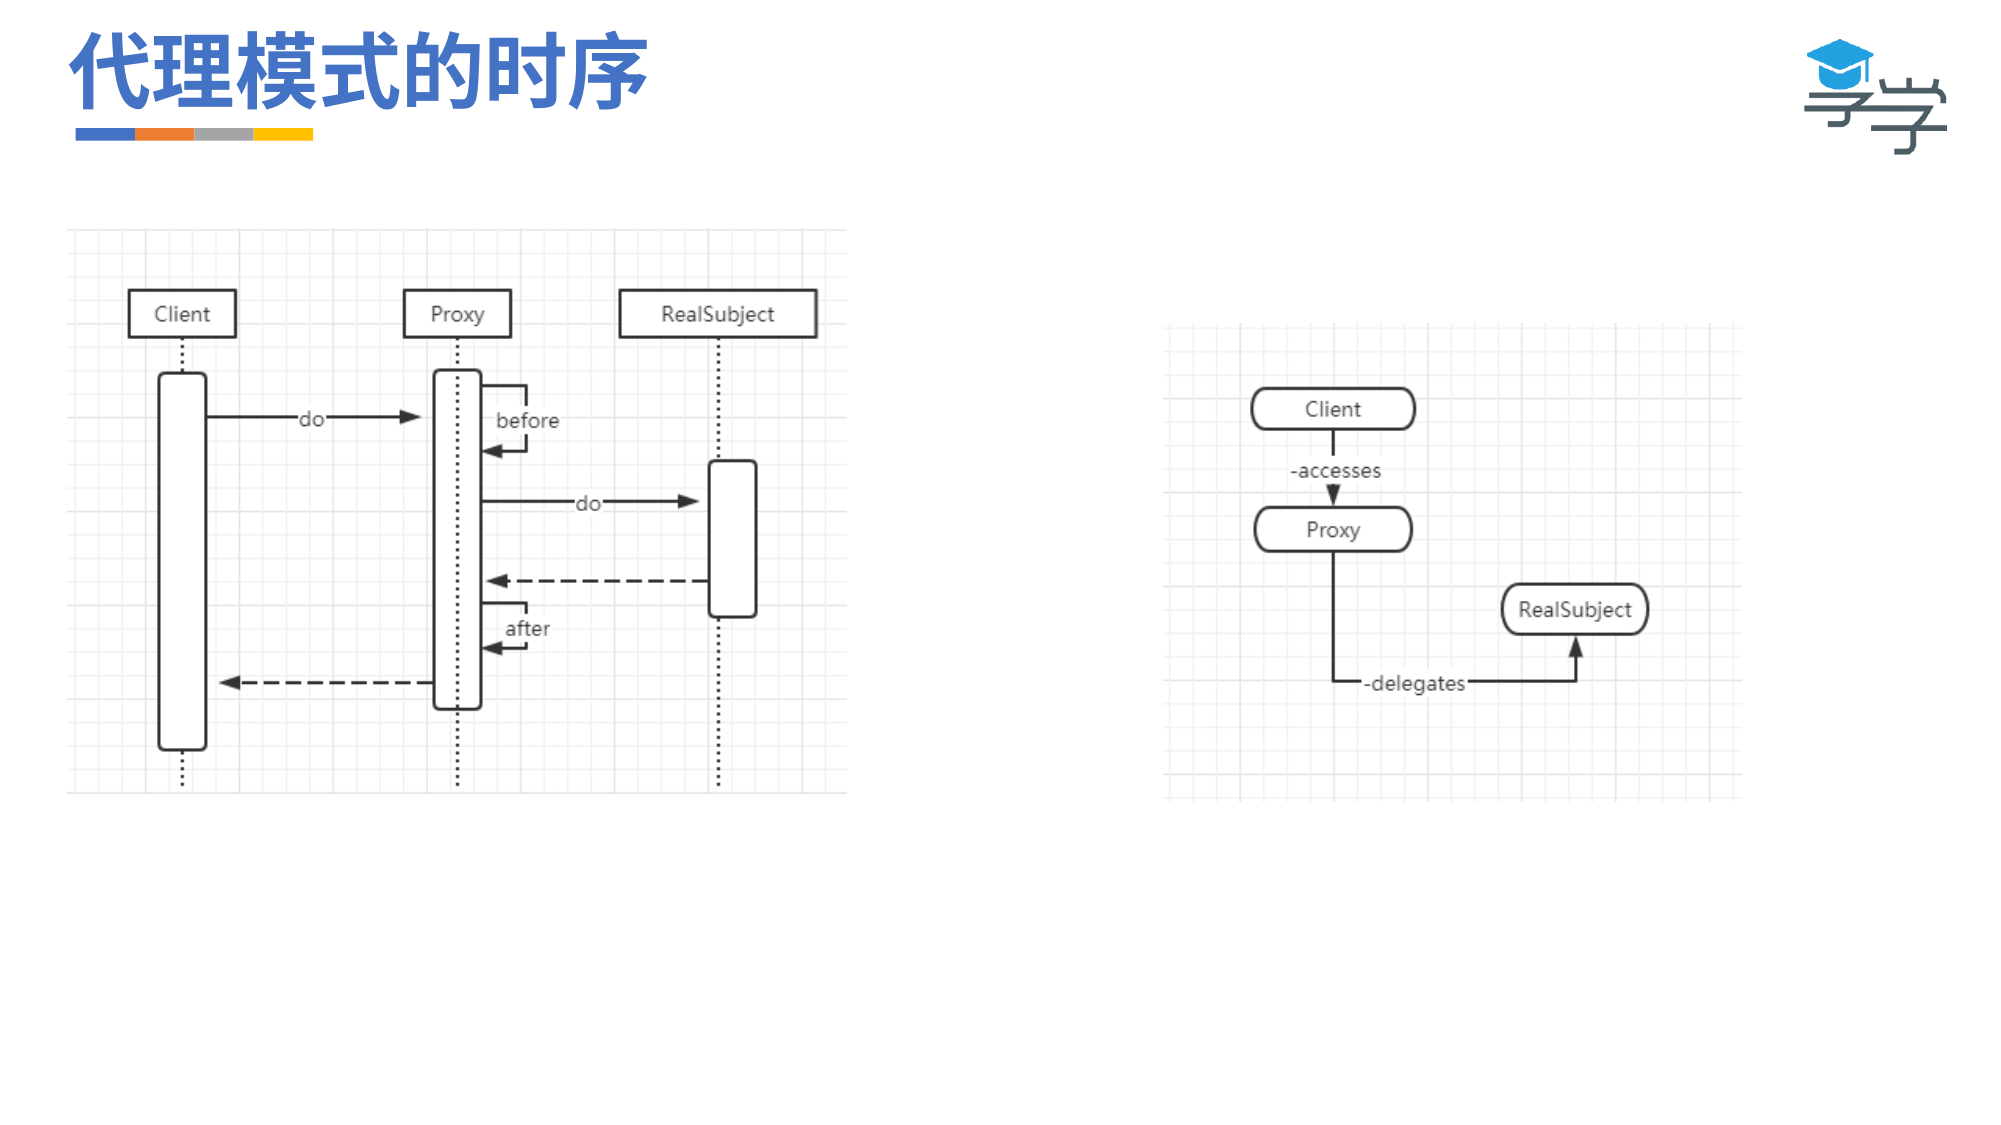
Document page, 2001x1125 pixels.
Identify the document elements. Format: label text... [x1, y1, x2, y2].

picture [1163, 323, 1742, 802]
title 代理模式的时序 [53, 20, 1779, 129]
picture [1799, 20, 1952, 173]
picture [67, 228, 847, 794]
